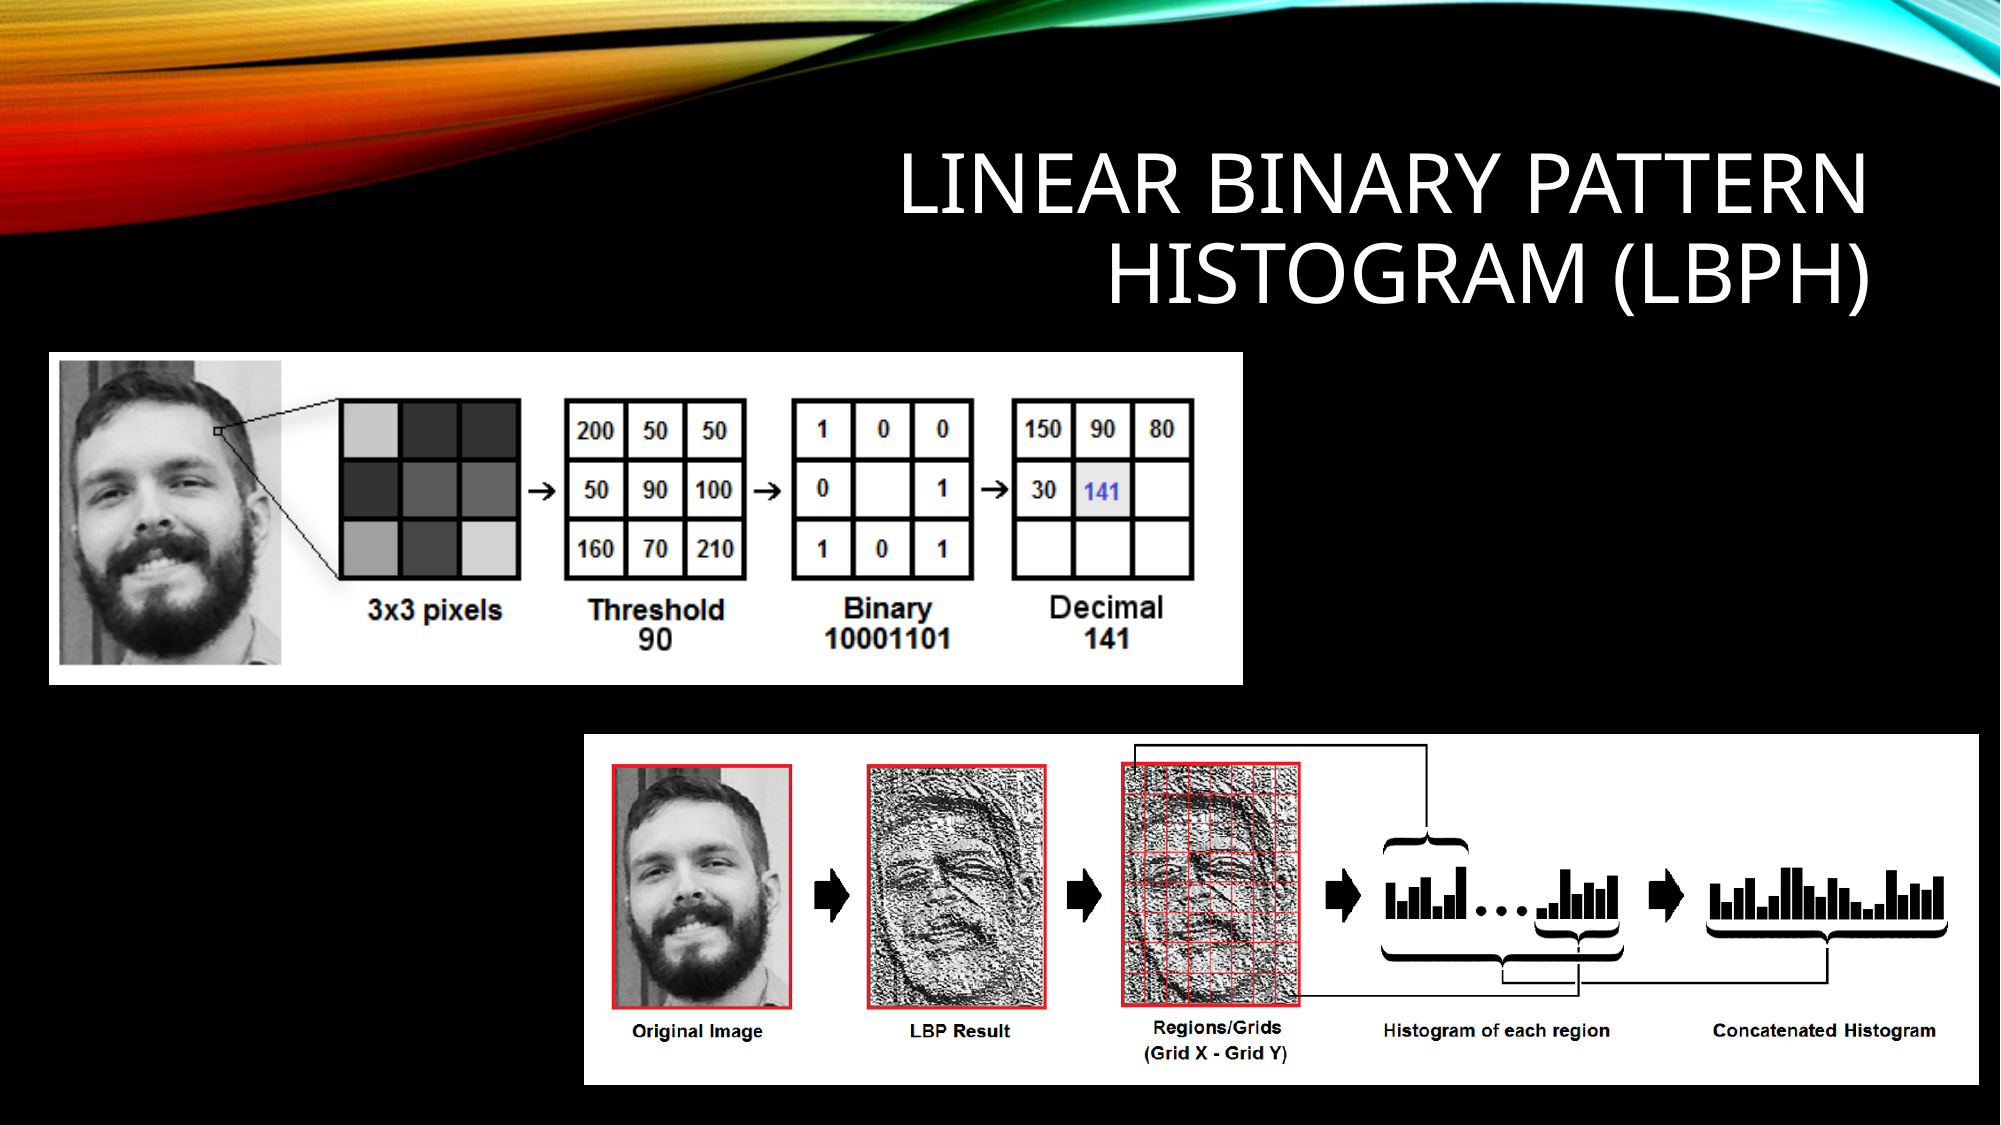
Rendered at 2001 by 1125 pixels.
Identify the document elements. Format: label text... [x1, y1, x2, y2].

picture [583, 733, 1979, 1085]
picture [48, 351, 1243, 686]
picture [0, 0, 2000, 237]
title Linear binary pattern histogram (lbph) [475, 125, 1888, 338]
